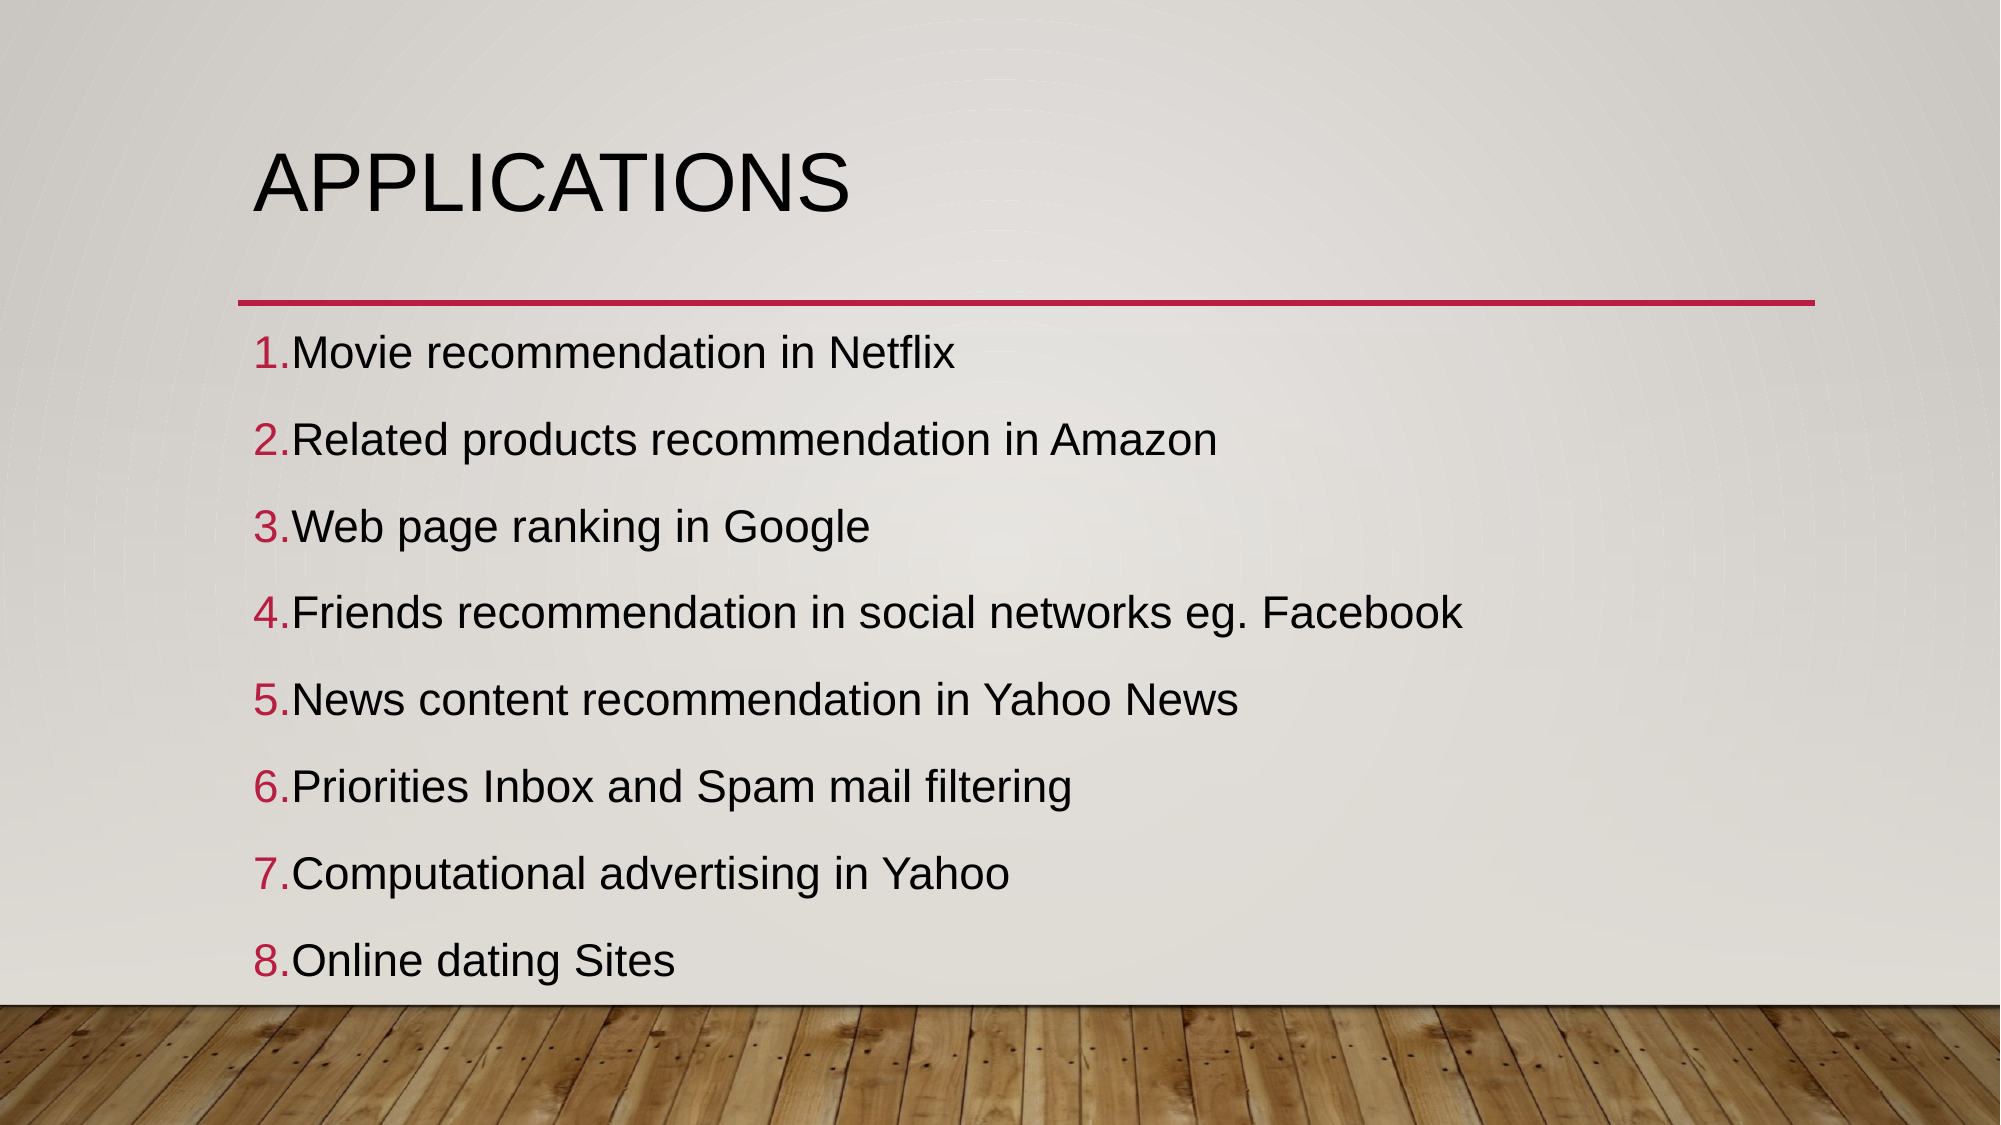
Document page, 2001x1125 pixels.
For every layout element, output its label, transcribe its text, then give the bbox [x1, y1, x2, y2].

picture [0, 1005, 2000, 1125]
title APPLICATIONS [238, 131, 1814, 304]
list Movie recommendation in Netflix Related products recommendation in Amazon Web page ranking in Google Friends recommendation in social networks eg. Facebook News content recommendation in Yahoo News Priorities Inbox and Spam mail filtering Computational advertising in Yahoo Online dating Sites [238, 304, 1814, 871]
